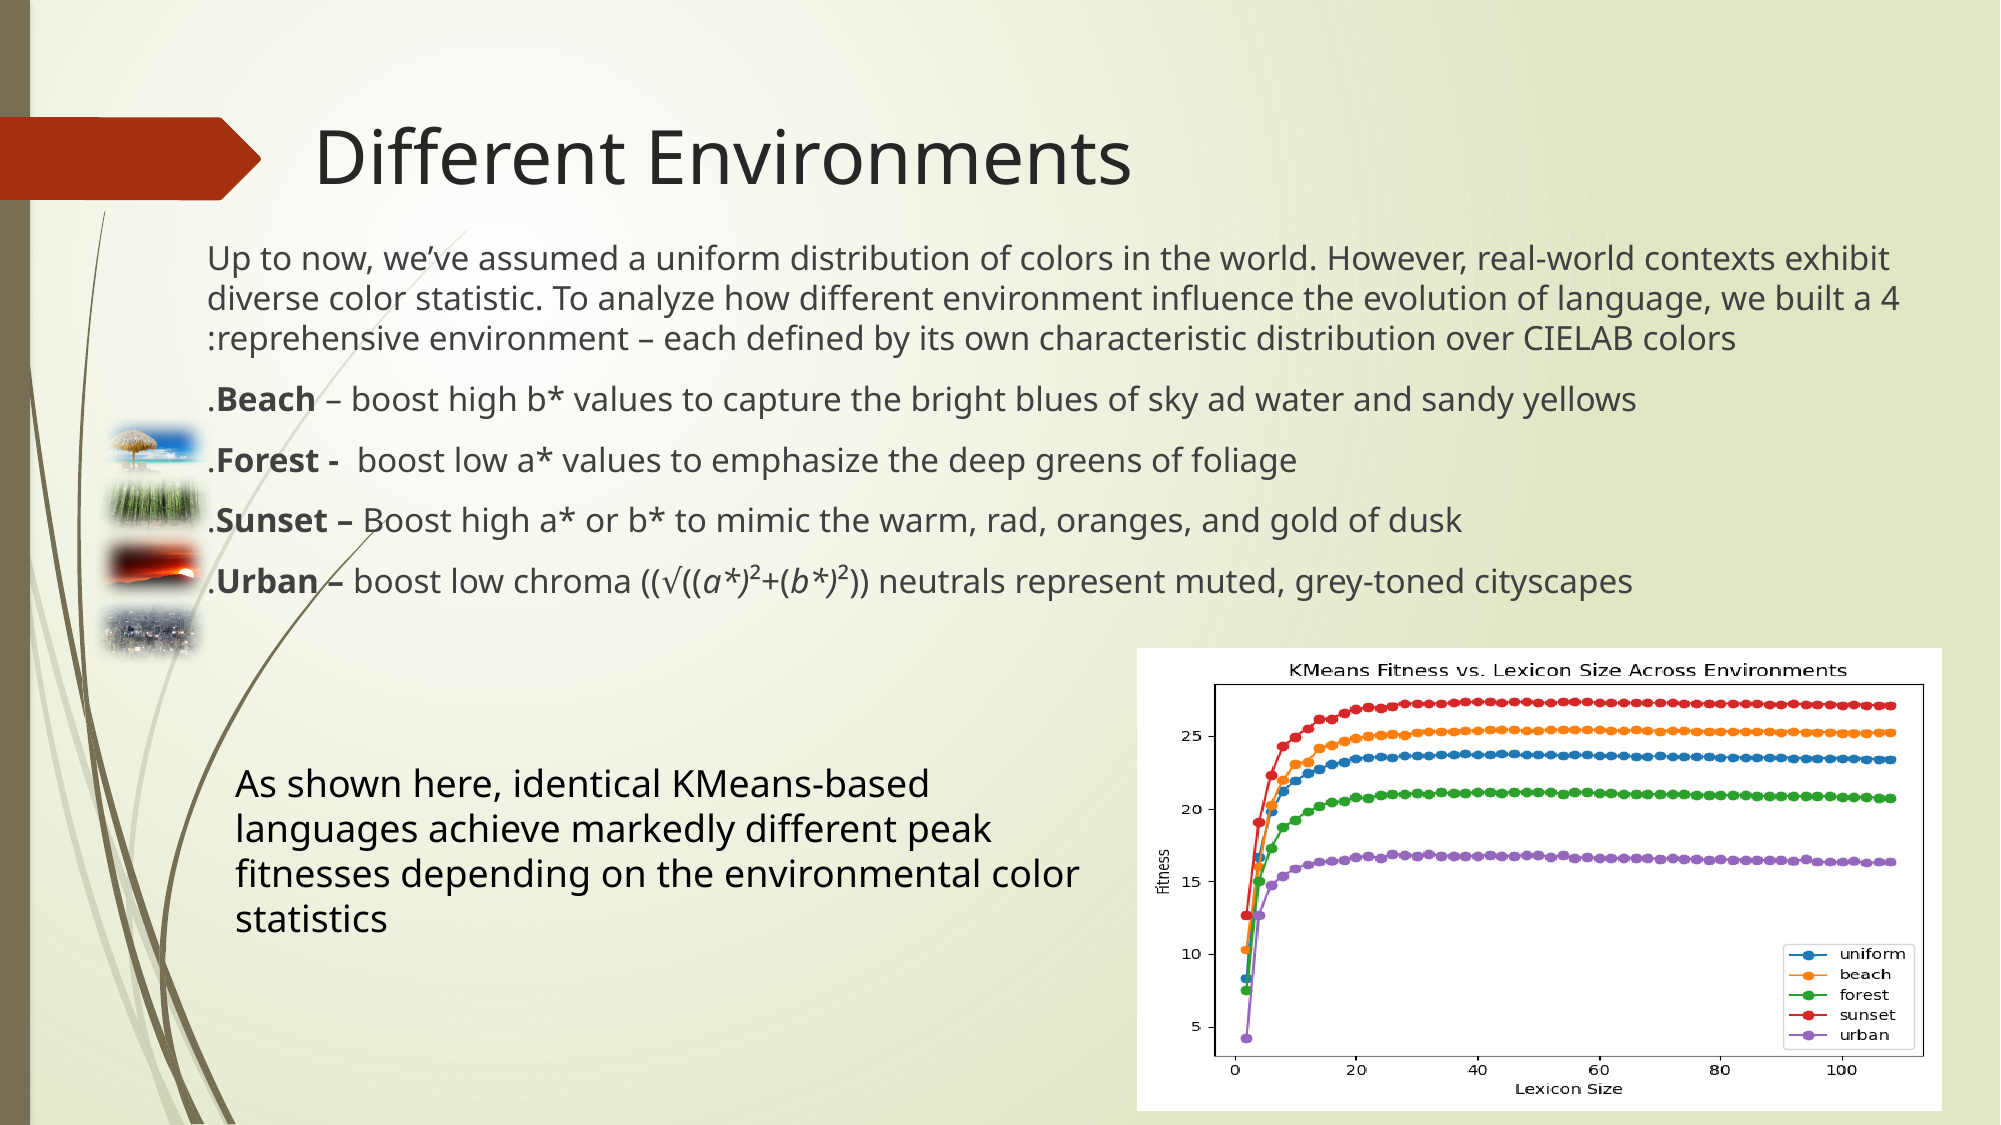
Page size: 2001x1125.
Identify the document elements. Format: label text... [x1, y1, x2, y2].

title Different Environments [298, 102, 1164, 209]
picture [1137, 648, 1943, 1111]
list Up to now, we’ve assumed a uniform distribution of colors in the world. However, real-world contexts exhibit diverse color statistic. To analyze how different environment influence the evolution of language, we built a 4 reprehensive environment – each defined by its own characteristic distribution over CIELAB colors: Beach – boost high b* values to capture the bright blues of sky ad water and sandy yellows. Forest - boost low a* values to emphasize the deep greens of foliage. Sunset – Boost high a* or b* to mimic the warm, rad, oranges, and gold of dusk. Urban – boost low chroma ((√((a*)²+(b*)²)) neutrals represent muted, grey-toned cityscapes. [191, 230, 1942, 970]
picture [90, 414, 215, 667]
text_box As shown here, identical KMeans‐based languages achieve markedly different peak fitnesses depending on the environmental color statistics [220, 752, 1126, 948]
